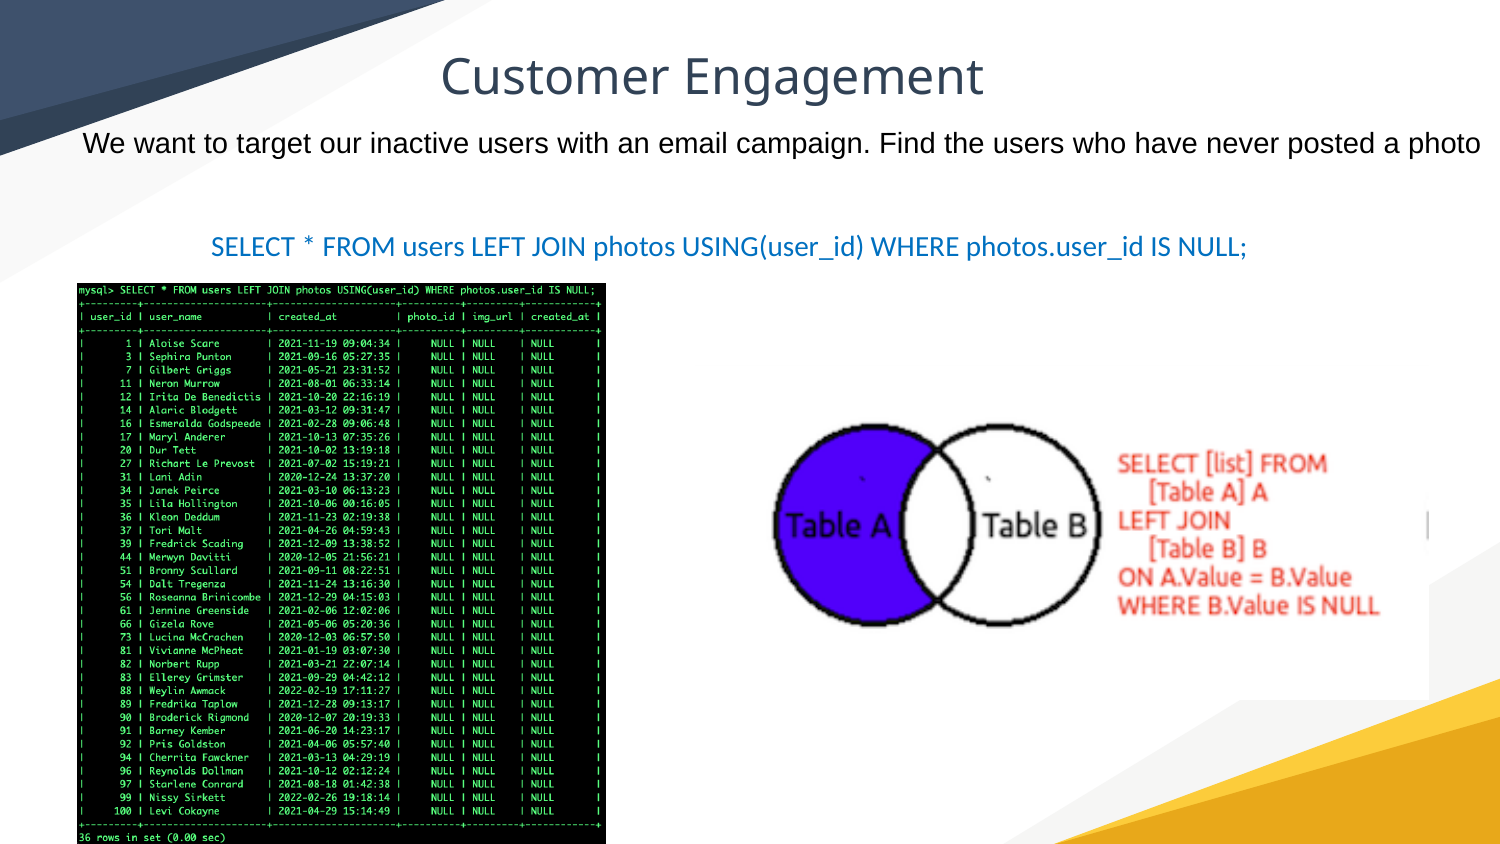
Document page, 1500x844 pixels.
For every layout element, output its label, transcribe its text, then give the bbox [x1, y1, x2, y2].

title Customer Engagement [425, 20, 1400, 100]
text_box We want to target our inactive users with an email campaign. Find the users who have never posted a photo [67, 117, 1499, 202]
text_box SELECT * FROM users LEFT JOIN photos USING(user_id) WHERE photos.user_id IS NULL; [196, 220, 1264, 375]
picture [76, 283, 606, 844]
picture [694, 363, 1429, 700]
